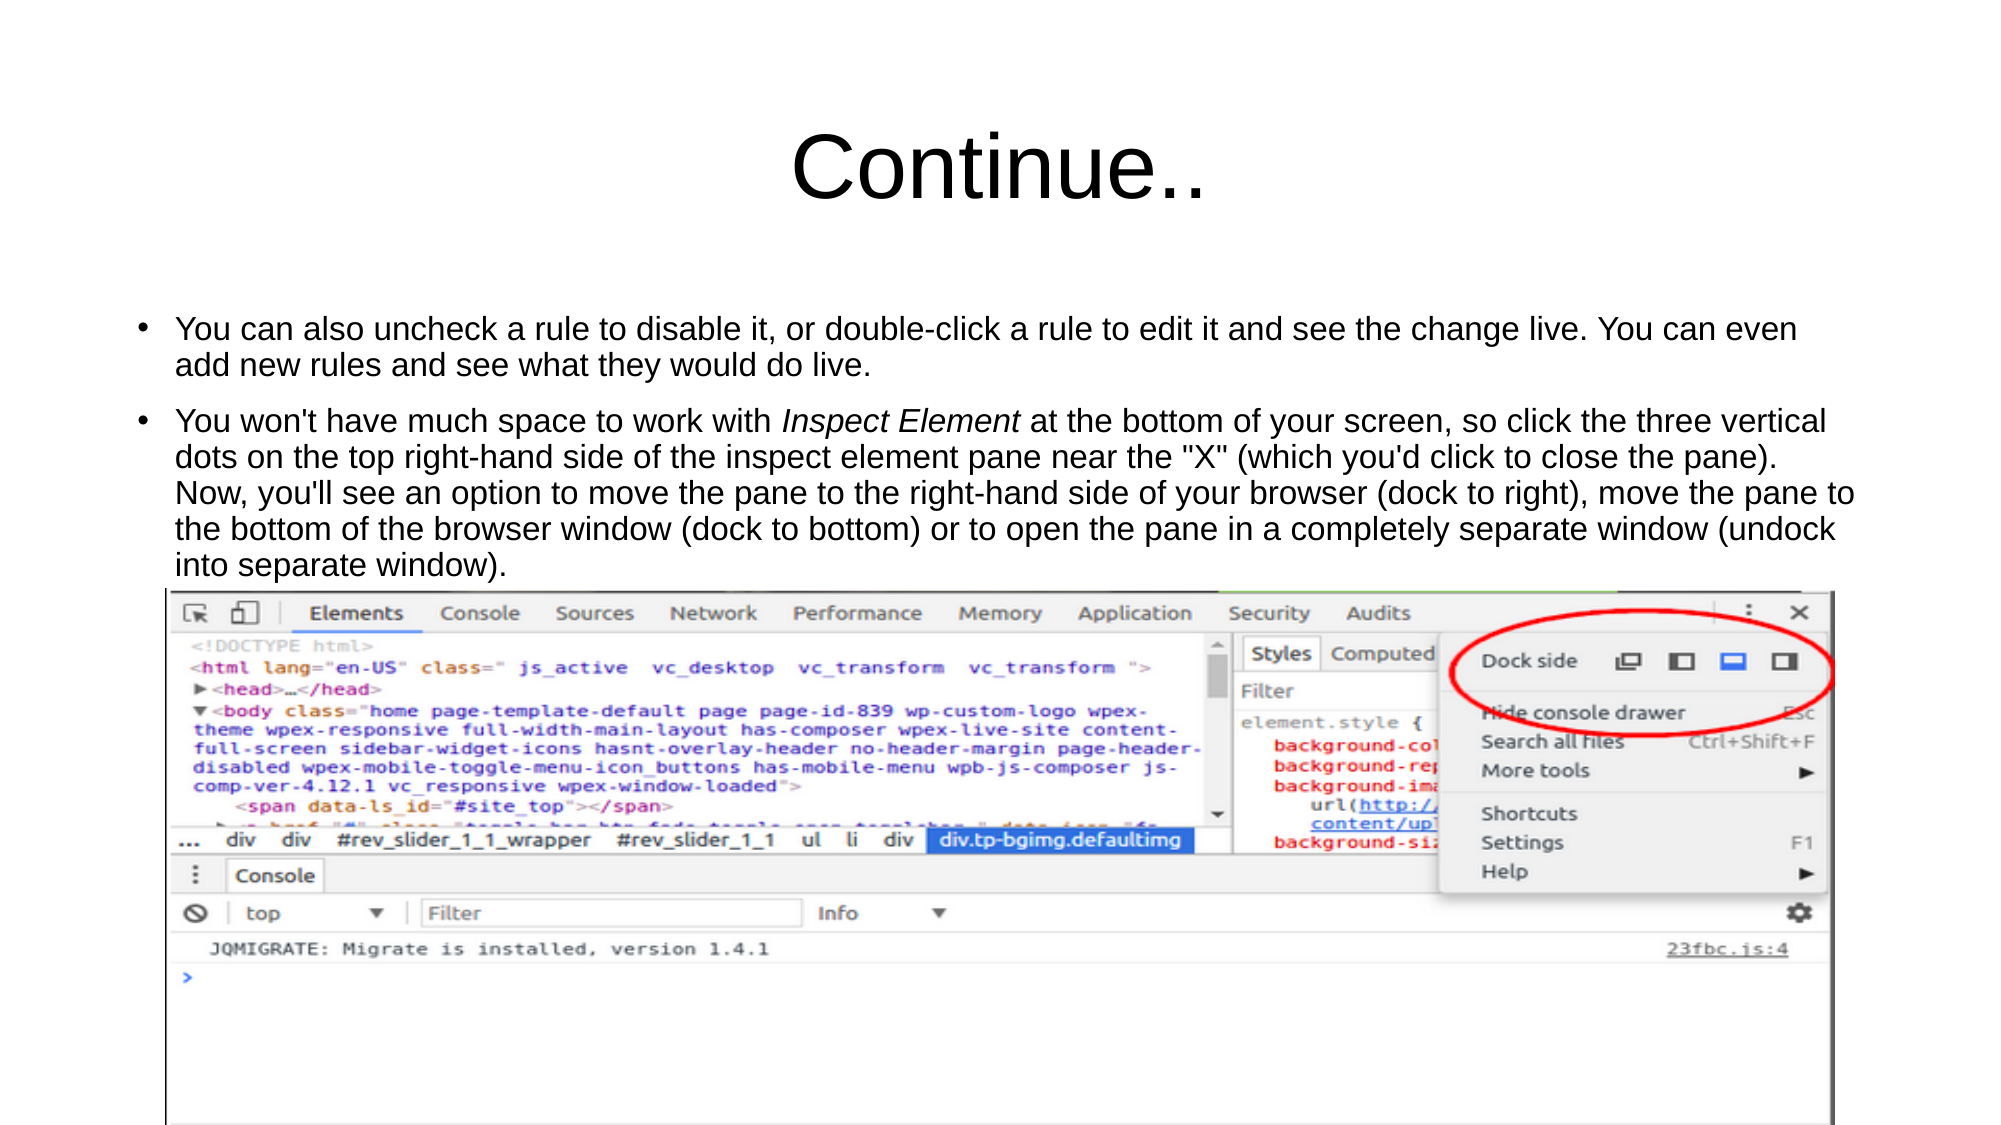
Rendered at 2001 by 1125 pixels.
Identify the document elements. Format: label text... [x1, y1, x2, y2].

title Continue.. [137, 59, 1863, 278]
picture [165, 587, 1835, 1125]
subtitle You can also uncheck a rule to disable it, or double-click a rule to edit it and see the change live. You can even add new rules and see what they would do live. You won't have much space to work with Inspect Element at the bottom of your screen, so click the three vertical dots on the top right-hand side of the inspect element pane near the "X" (which you'd click to close the pane). Now, you'll see an option to move the pane to the right-hand side of your browser (dock to right), move the pane to the bottom of the browser window (dock to bottom) or to open the pane in a completely separate window (undock into separate window). [137, 299, 1863, 653]
